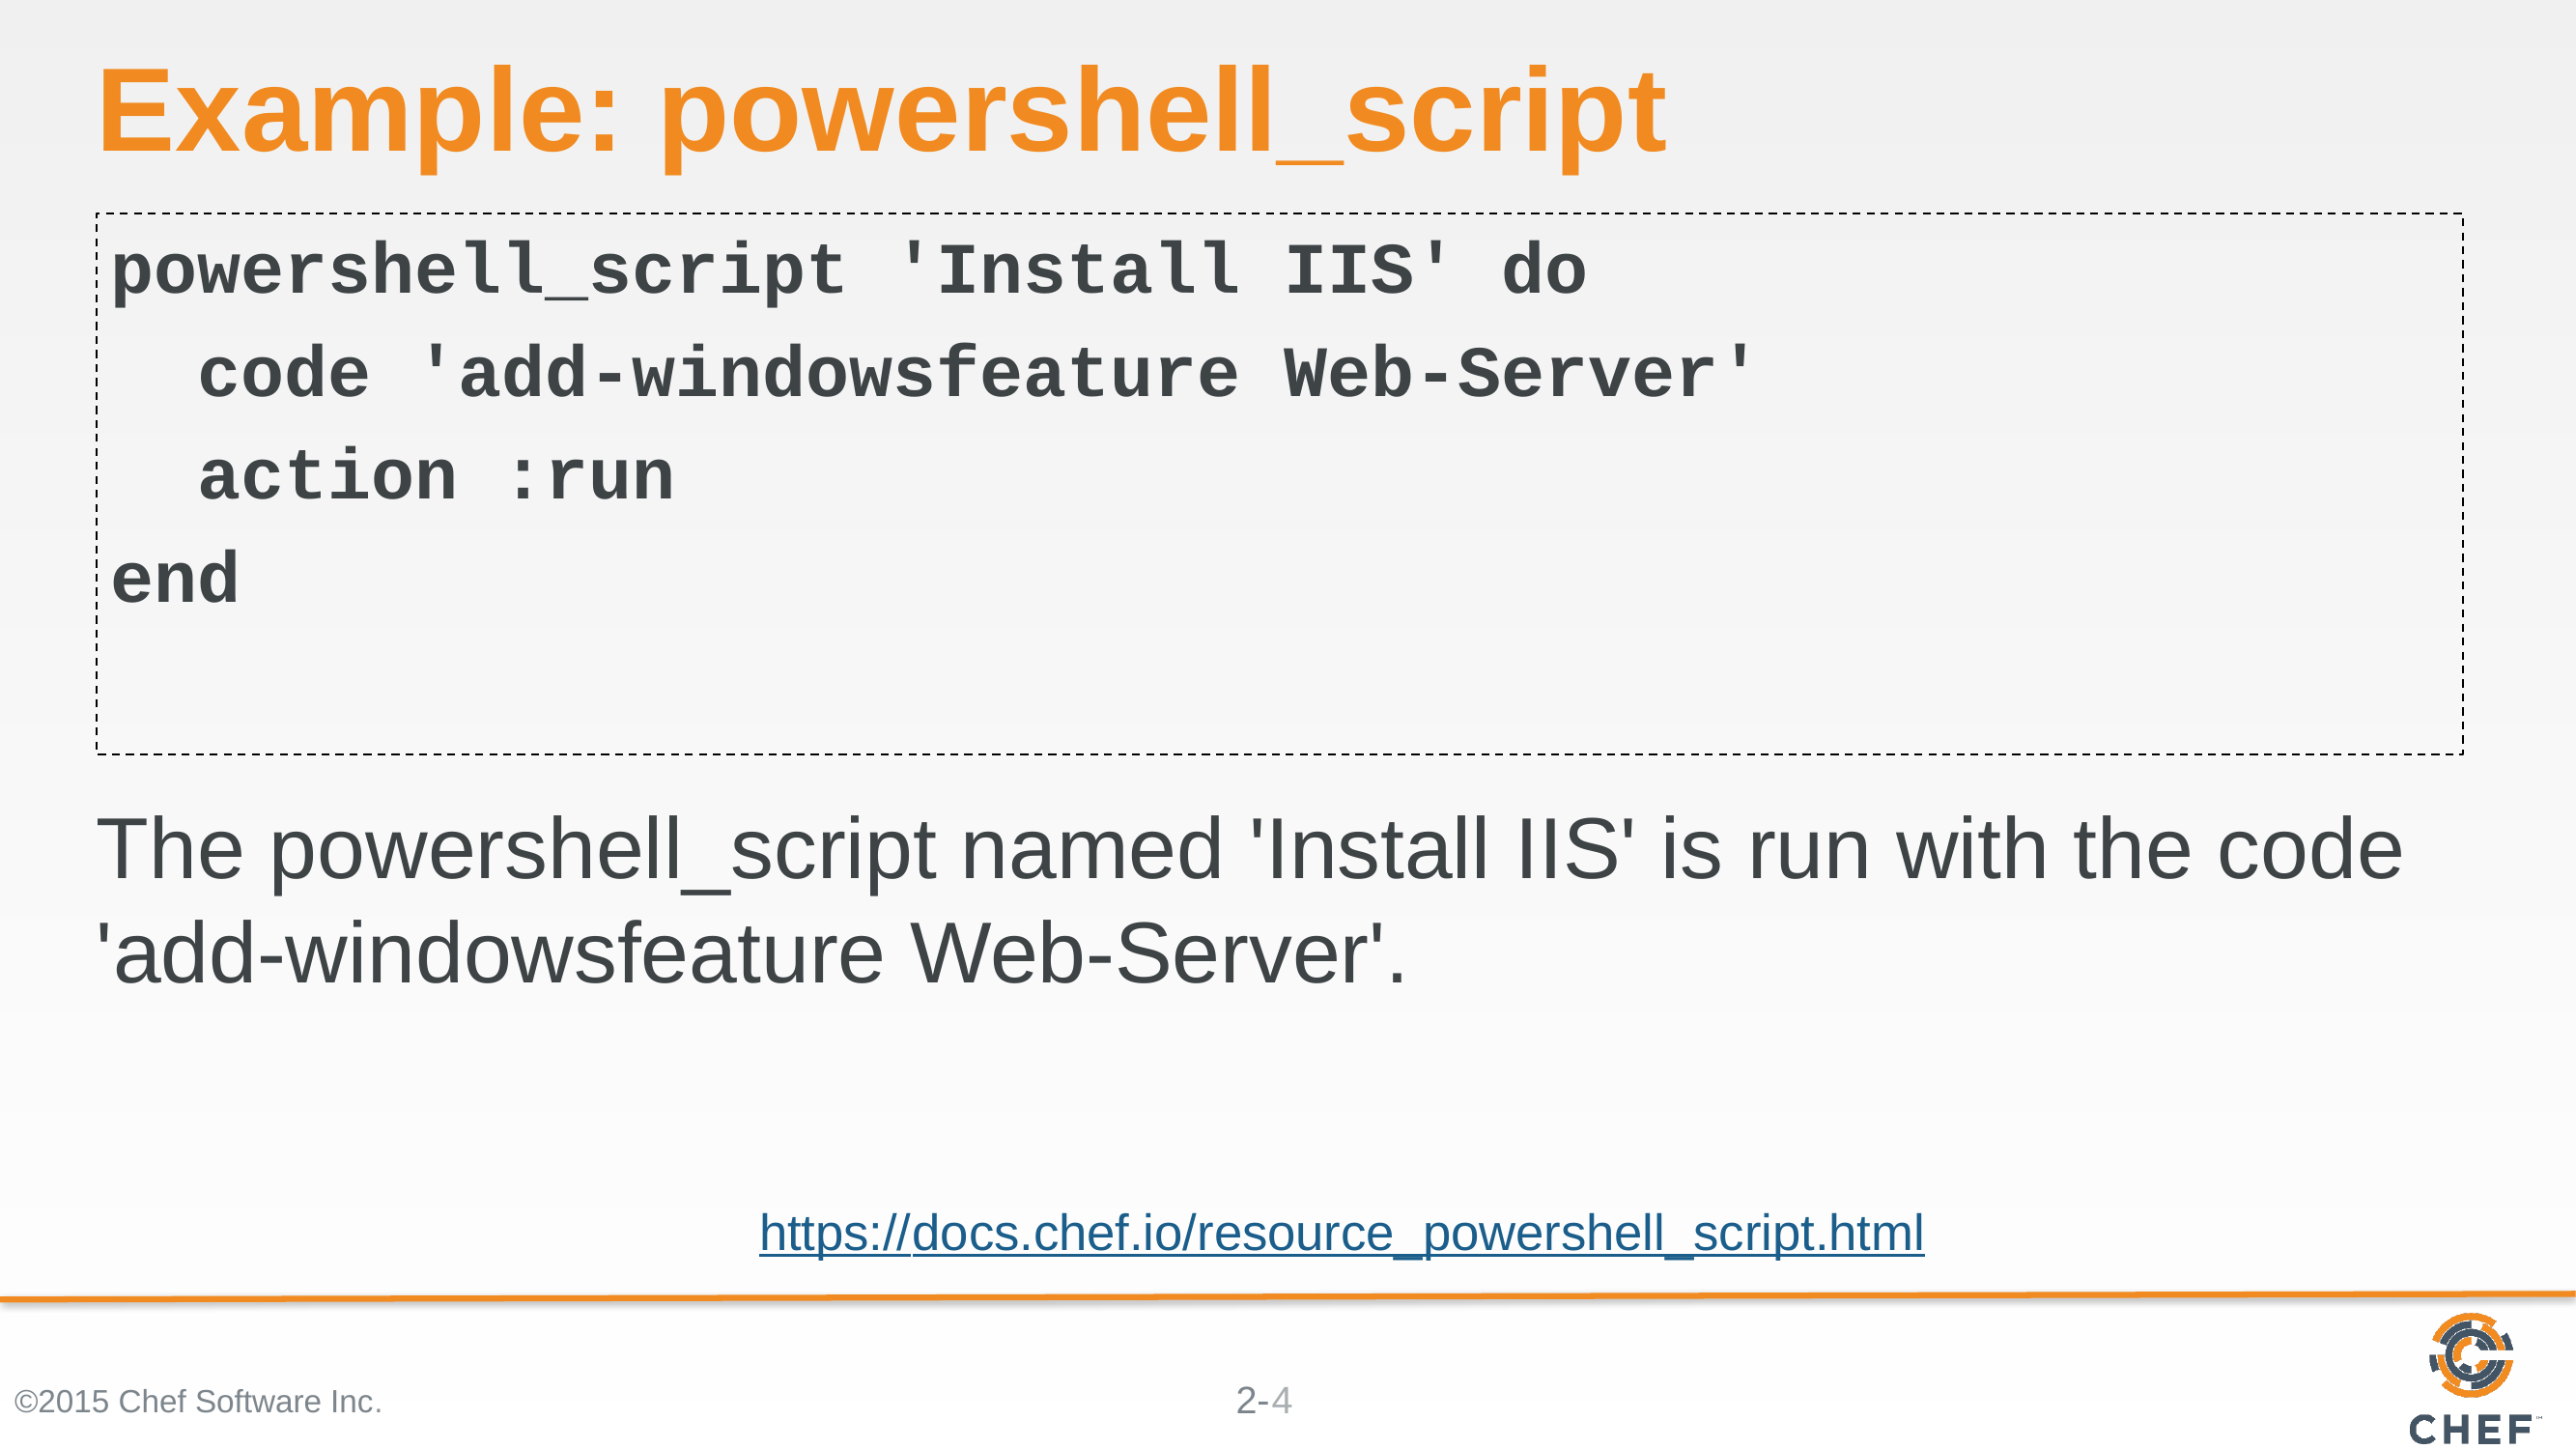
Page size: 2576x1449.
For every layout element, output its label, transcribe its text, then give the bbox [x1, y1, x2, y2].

picture [2399, 1297, 2550, 1449]
list powershell_script 'Install IIS' do code 'add-windowsfeature Web-Server' action :run end [96, 213, 2464, 755]
list The powershell_script named 'Install IIS' is run with the code 'add-windowsfeature Web-Server'. [97, 792, 2463, 1210]
text_box https://docs.chef.io/resource_powershell_script.html [674, 1200, 2014, 1297]
footer ©2015 Chef Software Inc. [0, 1359, 901, 1440]
slide_number 4 [992, 1359, 1572, 1437]
title Example: powershell_script [96, 48, 2463, 180]
